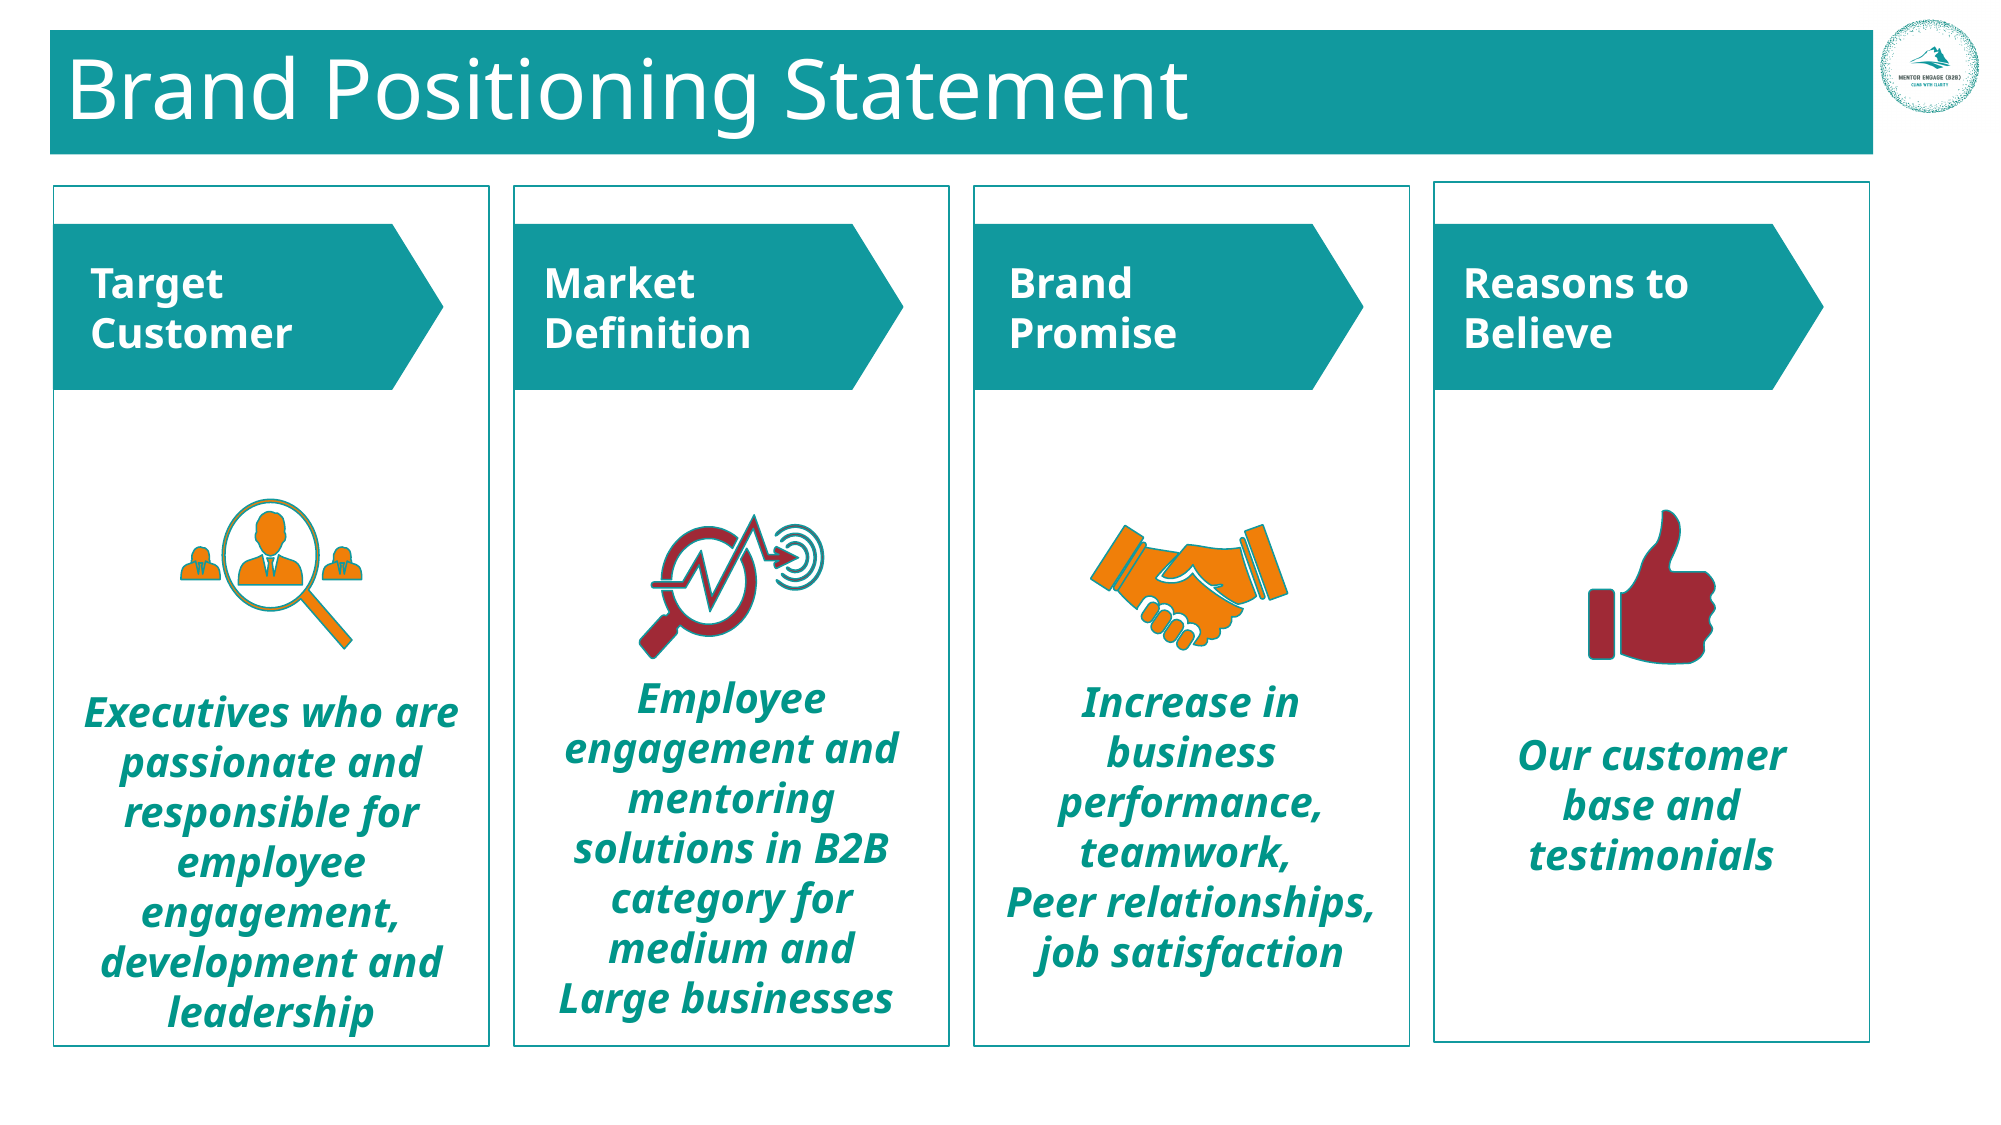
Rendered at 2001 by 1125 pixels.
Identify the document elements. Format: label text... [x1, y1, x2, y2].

title Brand Positioning Statement [50, 30, 1874, 155]
picture [1859, 0, 2000, 133]
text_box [53, 181, 1870, 1047]
